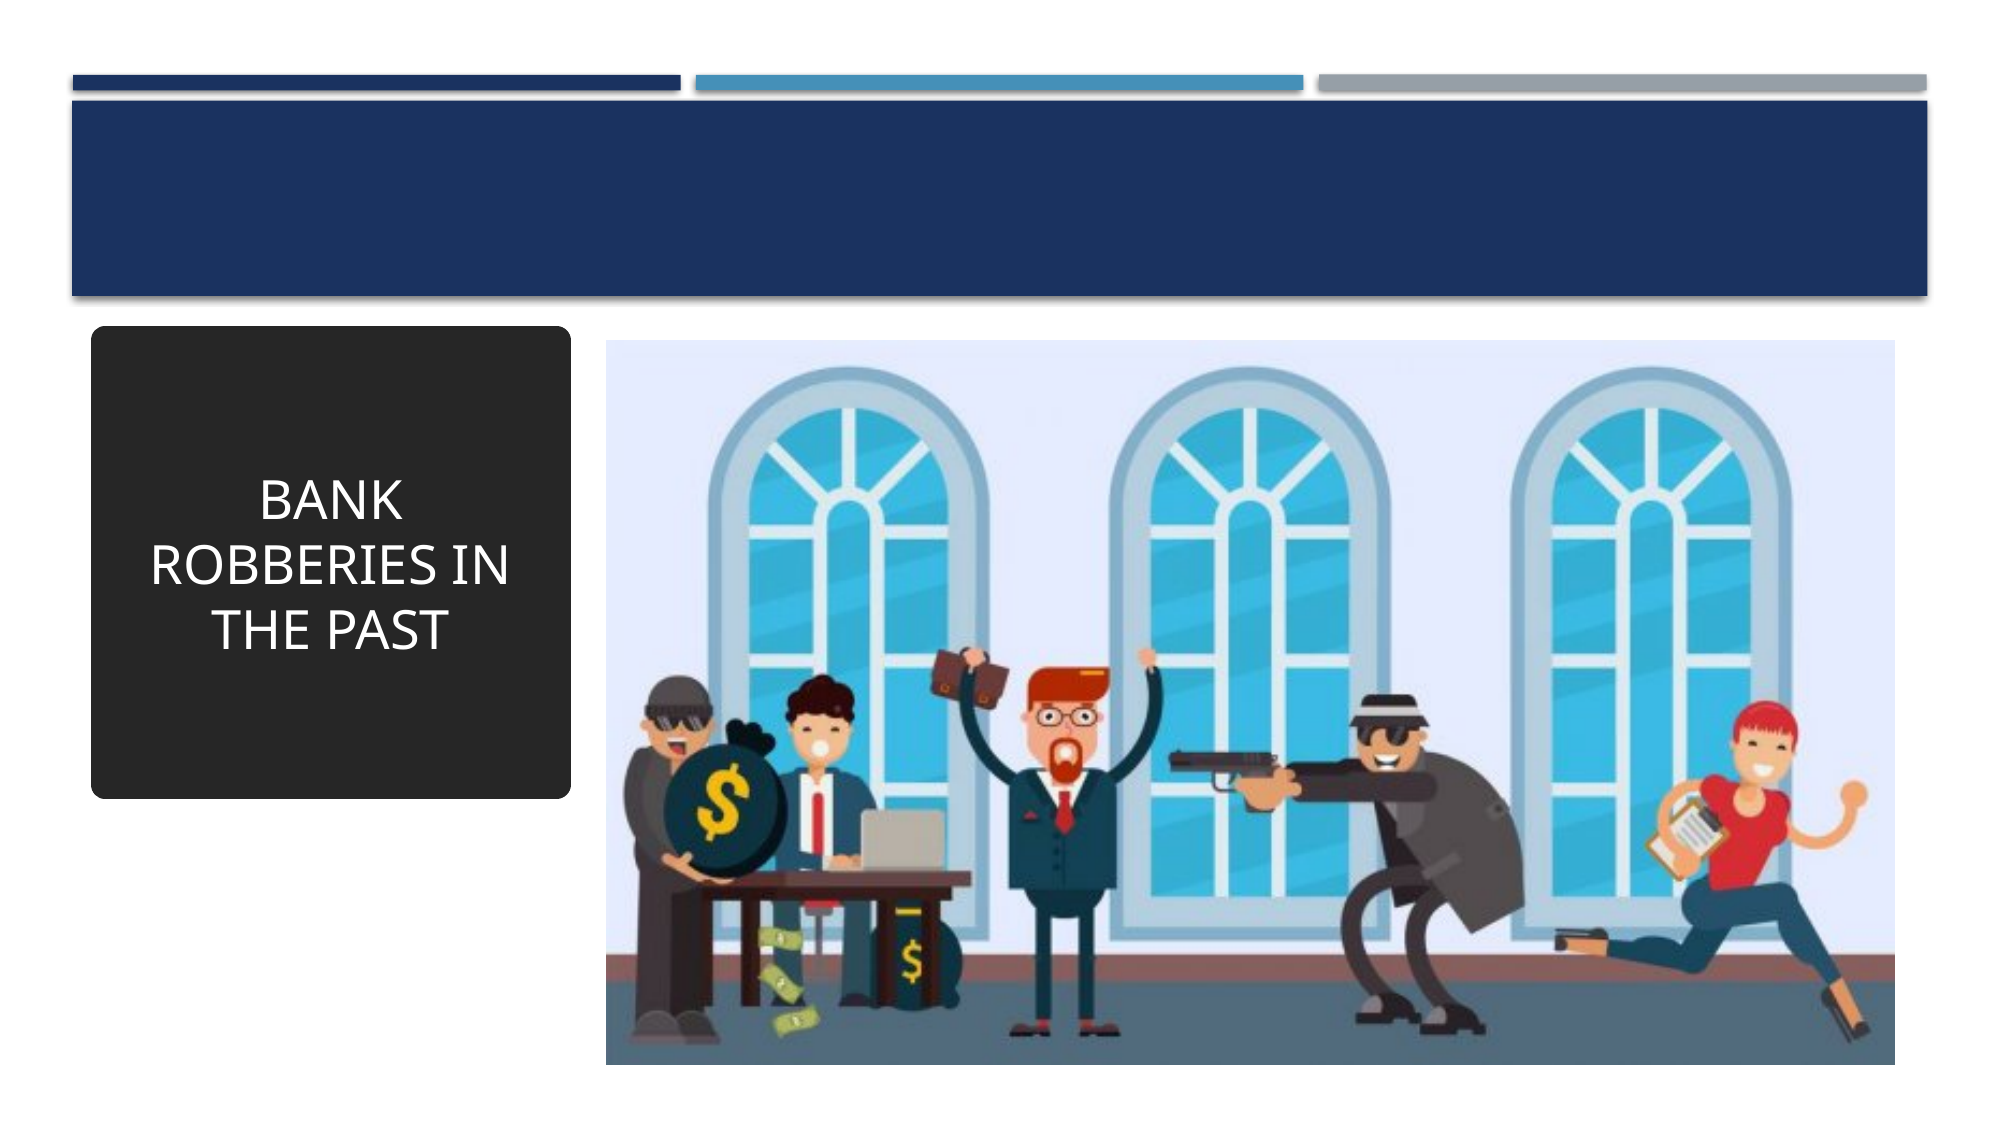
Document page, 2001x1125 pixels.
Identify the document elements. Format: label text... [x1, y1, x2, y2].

title Bank Robberies in the Past [105, 340, 557, 785]
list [606, 339, 1896, 1066]
